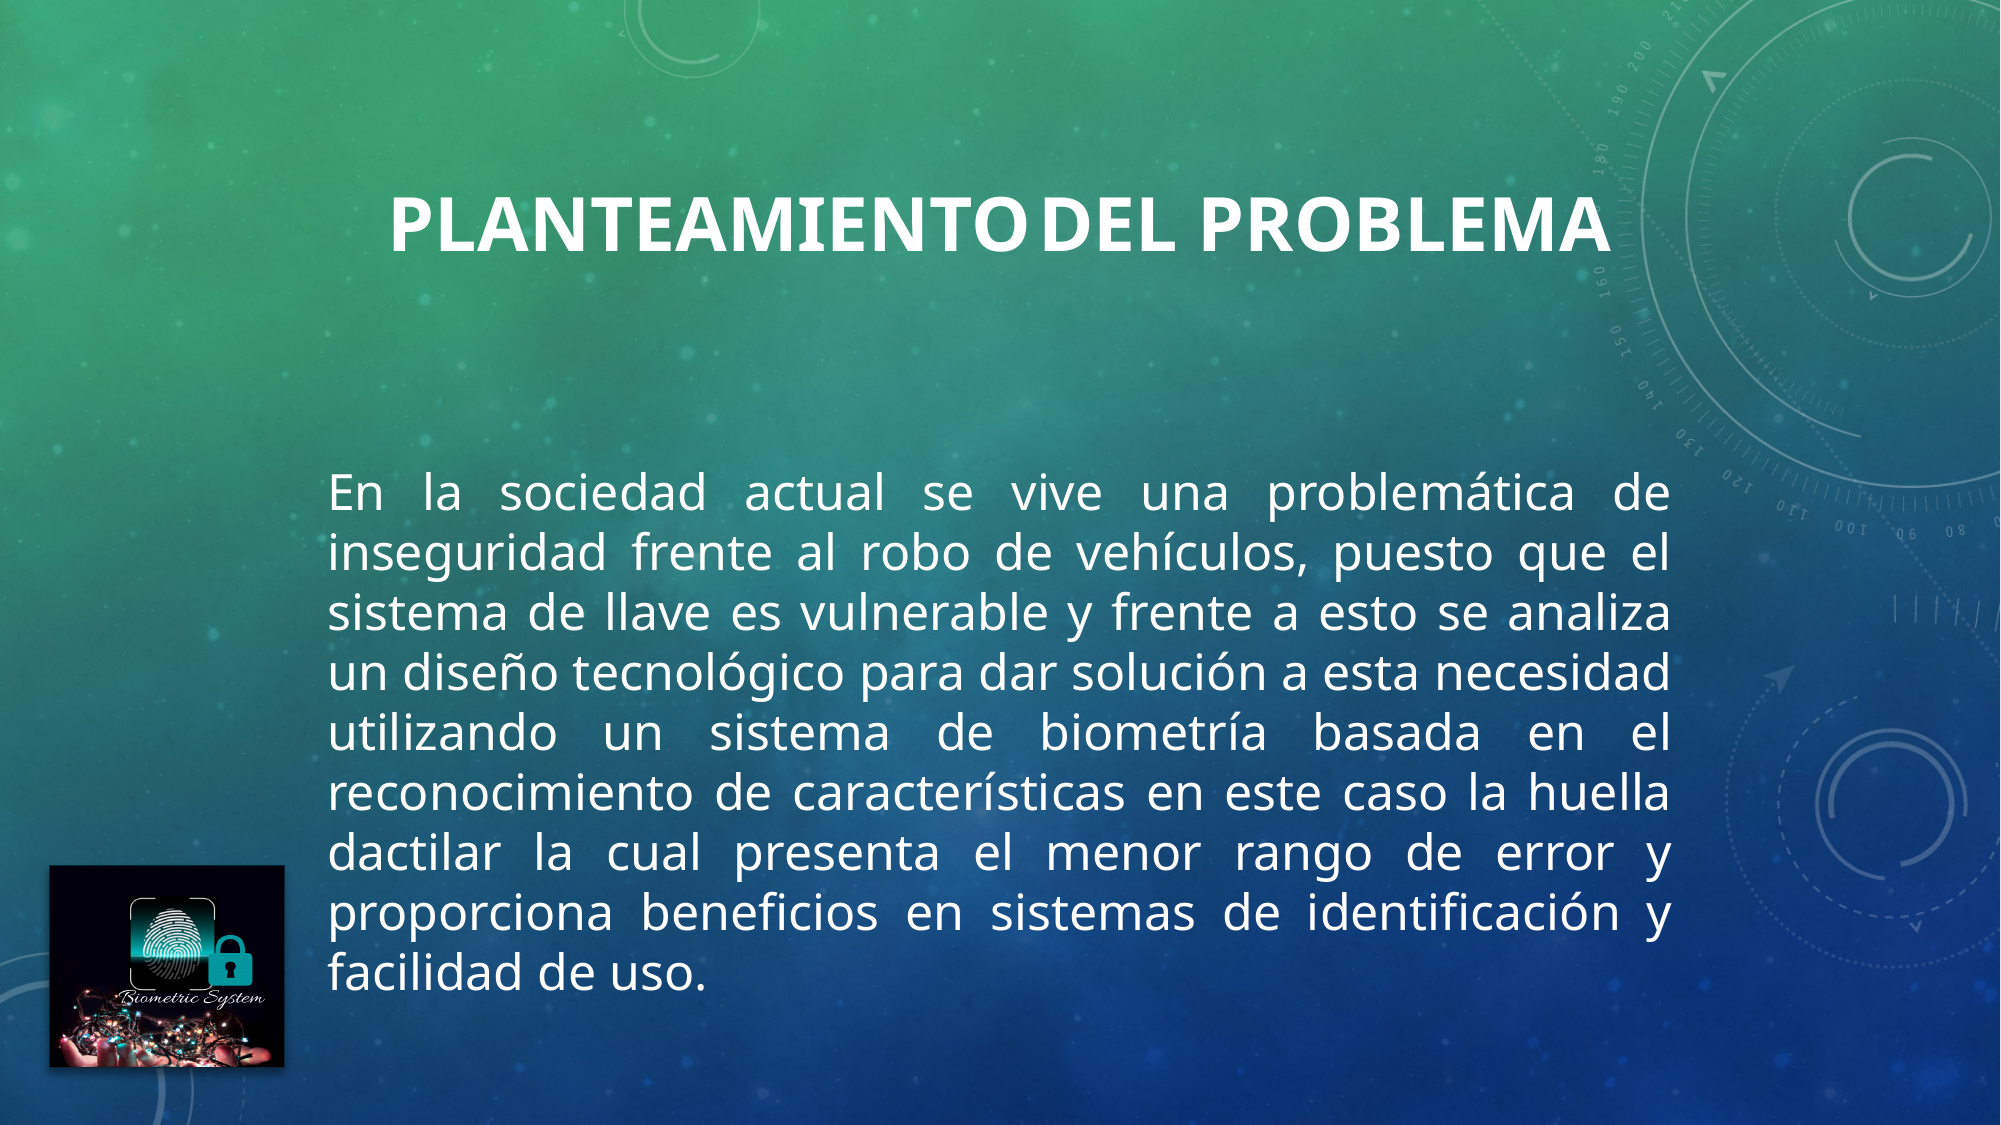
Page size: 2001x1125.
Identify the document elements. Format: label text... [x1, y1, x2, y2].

text_box PLANTEAMIENTO DEL PROBLEMA [373, 169, 1627, 275]
picture [0, 0, 2001, 1125]
text_box En la sociedad actual se vive una problemática de inseguridad frente al robo de vehículos, puesto que el sistema de llave es vulnerable y frente a esto se analiza un diseño tecnológico para dar solución a esta necesidad utilizando un sistema de biometría basada en el reconocimiento de características en este caso la huella dactilar la cual presenta el menor rango de error y proporciona beneficios en sistemas de identificación y facilidad de uso. [312, 452, 1688, 1113]
